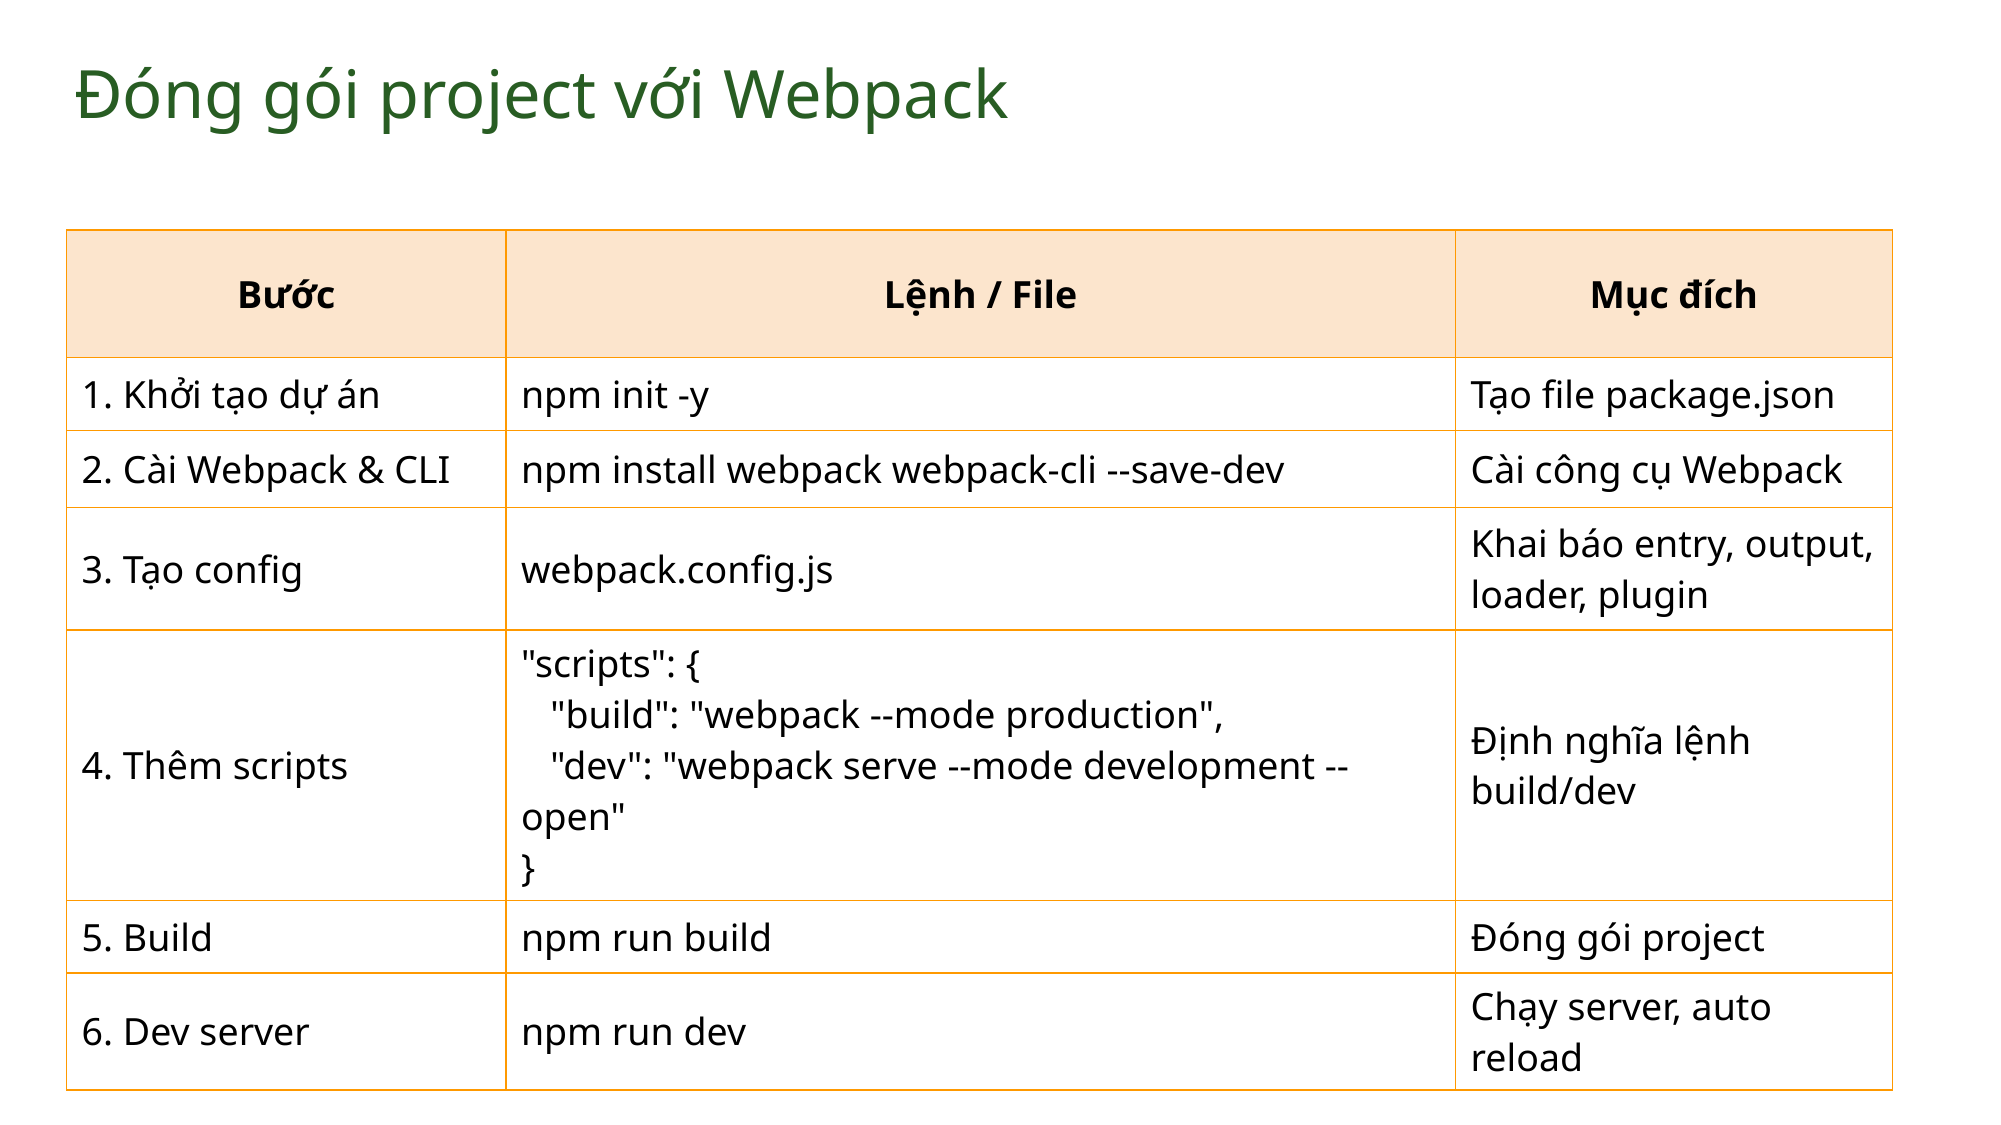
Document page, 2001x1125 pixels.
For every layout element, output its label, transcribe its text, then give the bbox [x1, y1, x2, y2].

table_cell 6. Dev server [67, 974, 505, 1089]
table_cell 1. Khởi tạo dự án [67, 358, 505, 430]
table_cell webpack.config.js [507, 508, 1455, 629]
title Đóng gói project với Webpack [66, 41, 1867, 143]
table_cell Định nghĩa lệnh build/dev [1456, 631, 1892, 900]
table_cell npm install webpack webpack-cli --save-dev [507, 431, 1455, 507]
table_cell 3. Tạo config [67, 508, 505, 629]
table_cell Tạo file package.json [1456, 358, 1892, 430]
table_cell Đóng gói project [1456, 901, 1892, 972]
table_cell 5. Build [67, 901, 505, 972]
table_cell npm run build [507, 901, 1455, 972]
table_cell npm init -y [507, 358, 1455, 430]
table_cell Khai báo entry, output, loader, plugin [1456, 508, 1892, 629]
table_cell npm run dev [507, 974, 1455, 1089]
table_cell "scripts": { "build": "webpack --mode production", "dev": "webpack serve --mode development --open" } [507, 631, 1455, 900]
table_header Lệnh / File [507, 231, 1455, 357]
table_header Bước [67, 231, 505, 357]
table_cell 4. Thêm scripts [67, 631, 505, 900]
table_cell 2. Cài Webpack & CLI [67, 431, 505, 507]
table_header Mục đích [1456, 231, 1892, 357]
table_cell Cài công cụ Webpack [1456, 431, 1892, 507]
table_cell Chạy server, auto reload [1456, 974, 1892, 1089]
